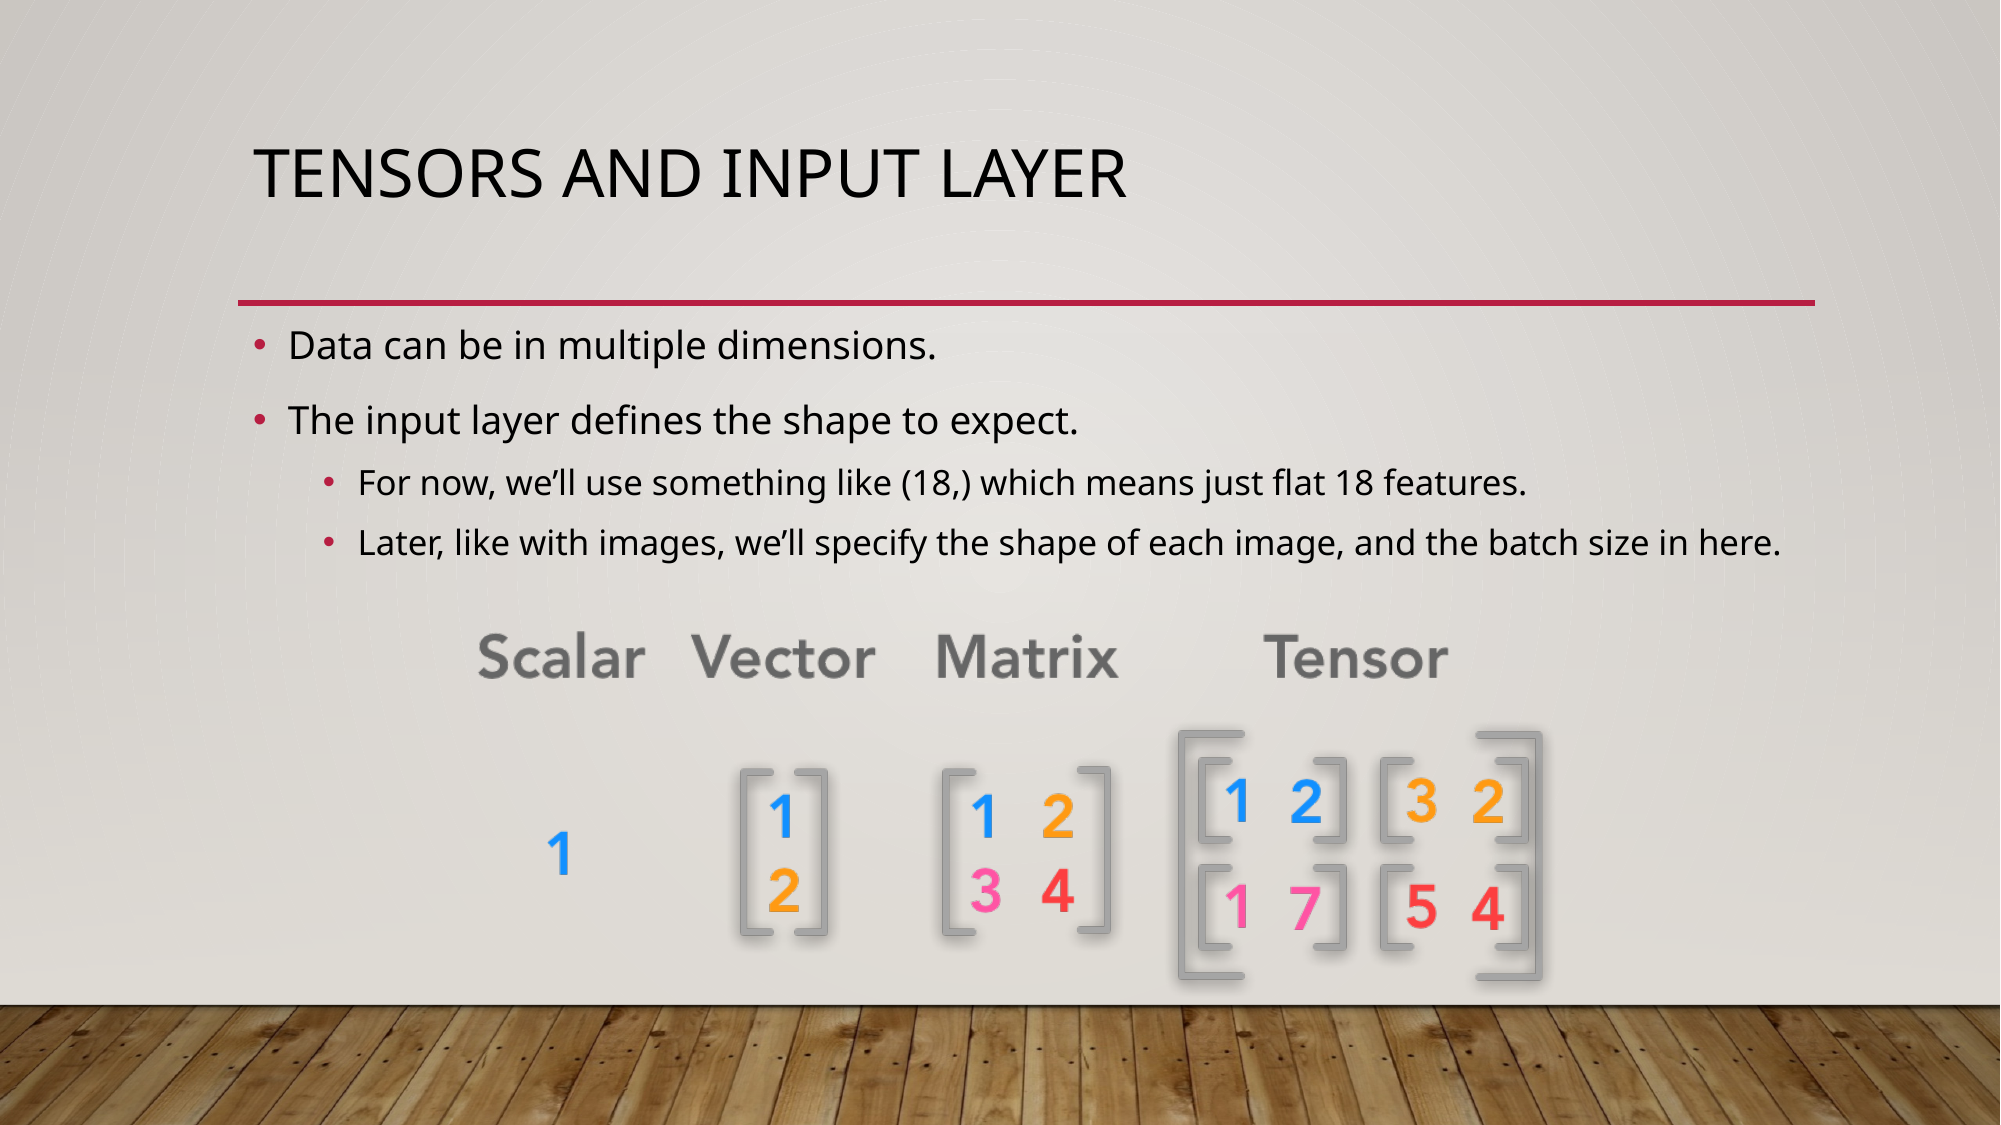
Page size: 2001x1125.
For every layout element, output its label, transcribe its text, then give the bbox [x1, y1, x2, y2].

title Tensors and Input Layer [238, 131, 1814, 304]
picture [427, 600, 1559, 1002]
picture [0, 1005, 2000, 1125]
list Data can be in multiple dimensions. The input layer defines the shape to expect. For now, we’ll use something like (18,) which means just flat 18 features. Later, like with images, we’ll specify the shape of each image, and the batch size in here. [238, 304, 1814, 618]
